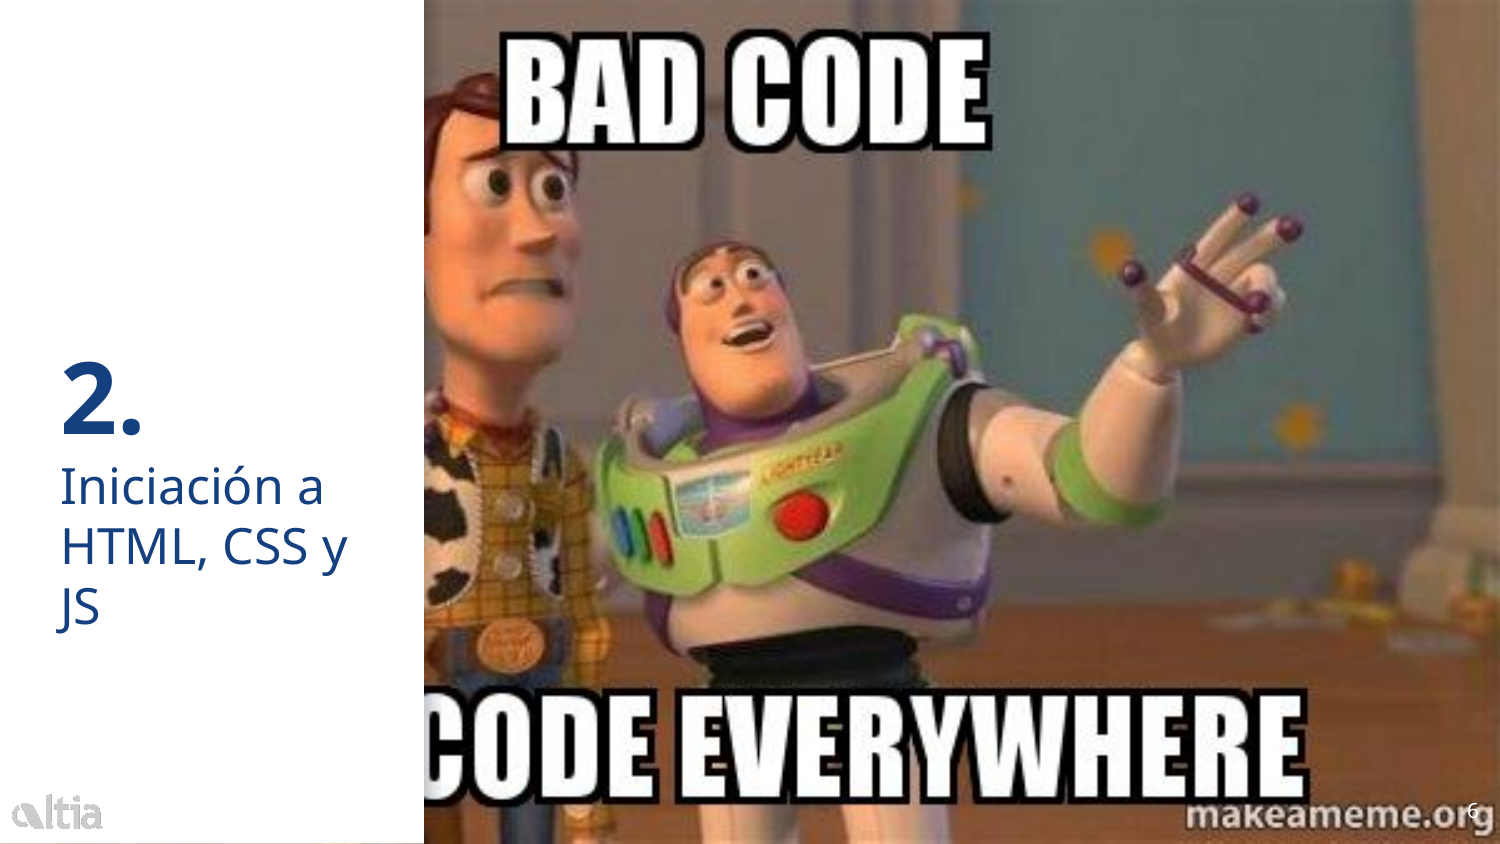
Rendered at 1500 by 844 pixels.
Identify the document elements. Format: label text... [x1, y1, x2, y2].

text_box 6 [1403, 779, 1494, 844]
picture [424, 0, 1500, 844]
picture [11, 793, 104, 830]
text_box 2. Iniciación a HTML, CSS y JS [45, 46, 378, 650]
